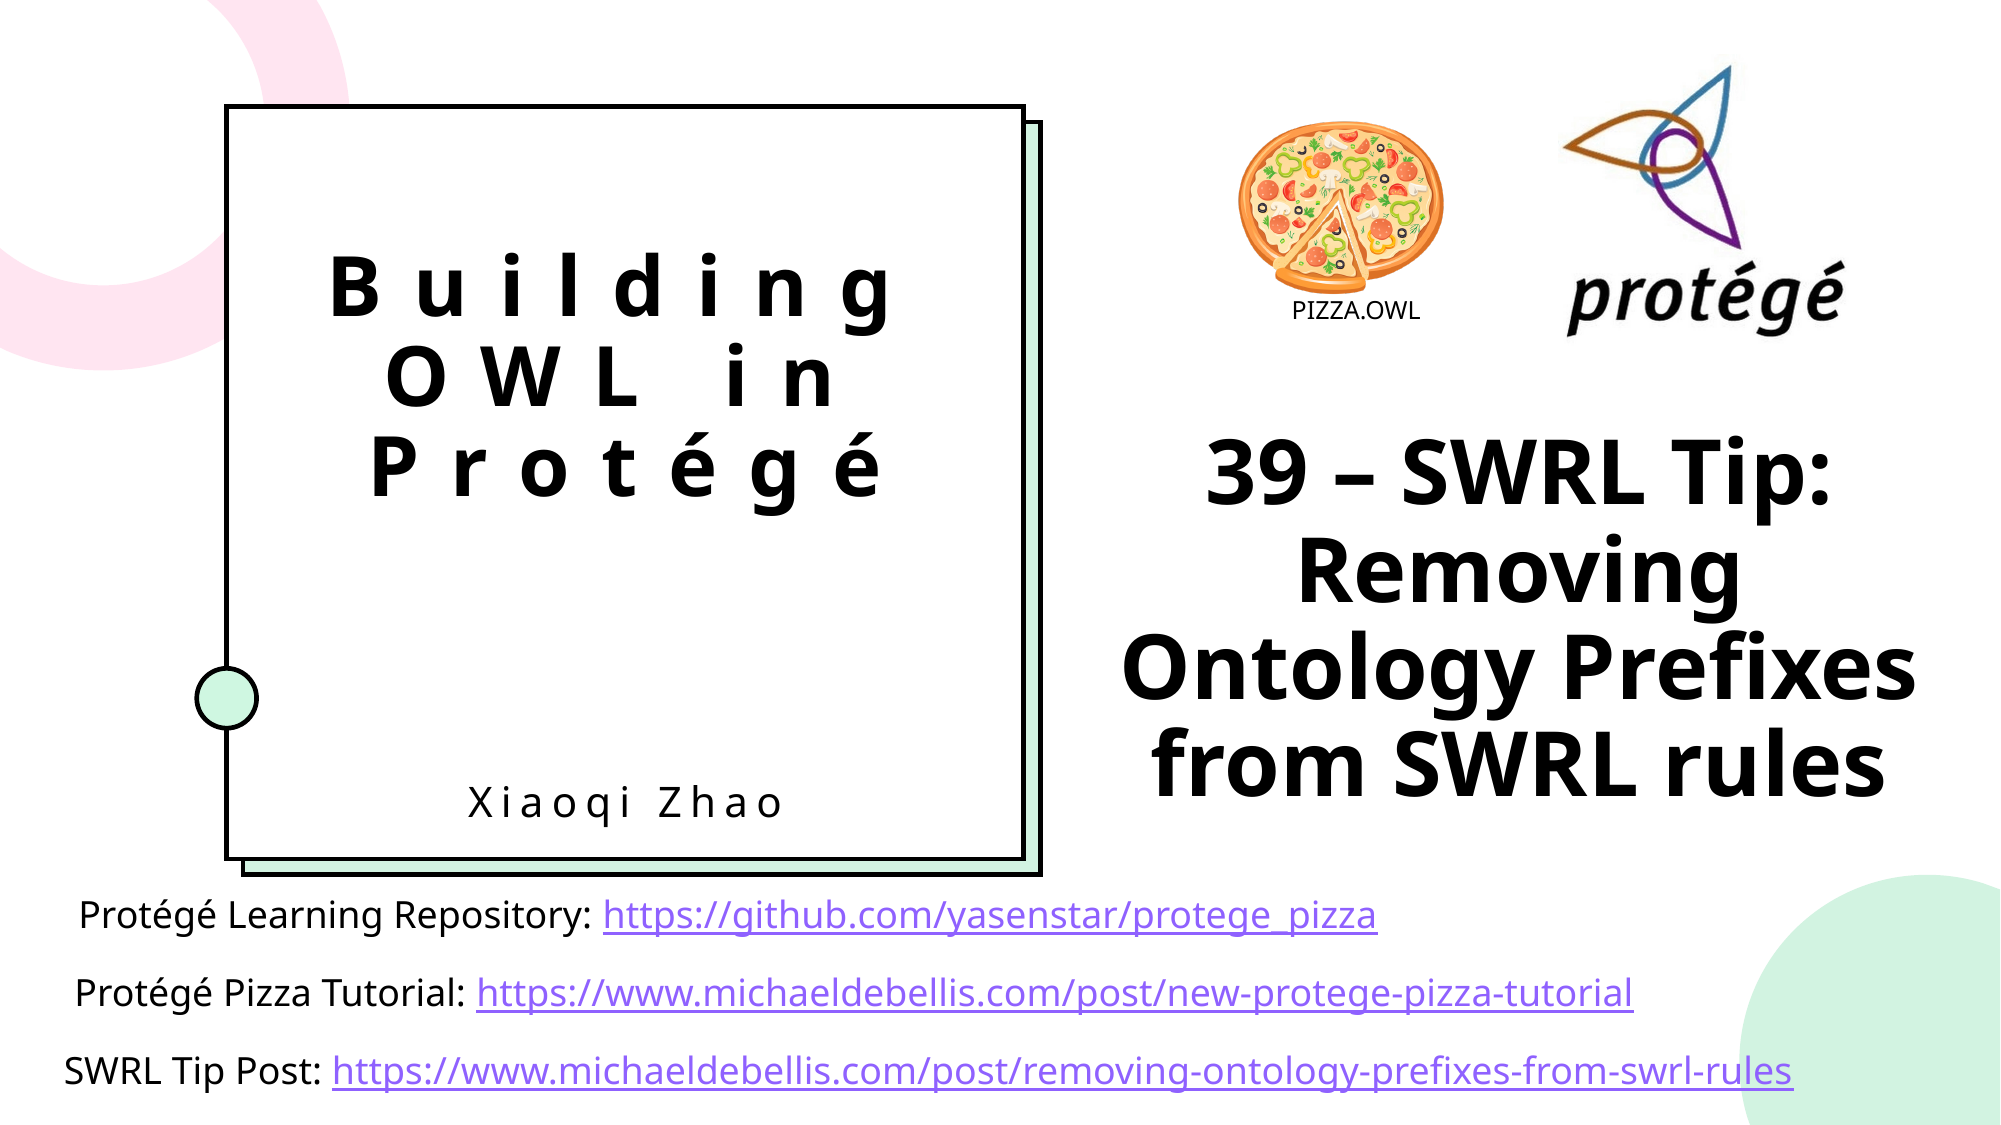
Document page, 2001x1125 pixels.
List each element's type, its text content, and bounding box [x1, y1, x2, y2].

text_box 39 – SWRL Tip: Removing Ontology Prefixes from SWRL rules [1068, 417, 1970, 826]
picture [1231, 115, 1449, 300]
text_box PIZZA.OWL [1276, 300, 1436, 333]
title Building OWL in Protégé [249, 131, 1001, 628]
text_box SWRL Tip Post: https://www.michaeldebellis.com/post/removing-ontology-prefixes-from-swrl-rules [48, 1039, 1809, 1106]
picture [1558, 54, 1850, 347]
text_box Protégé Pizza Tutorial: https://www.michaeldebellis.com/post/new-protege-pizza-tutorial [59, 962, 1650, 1028]
subtitle Xiaoqi Zhao [249, 773, 1001, 835]
text_box Protégé Learning Repository: https://github.com/yasenstar/protege_pizza [63, 884, 1393, 950]
